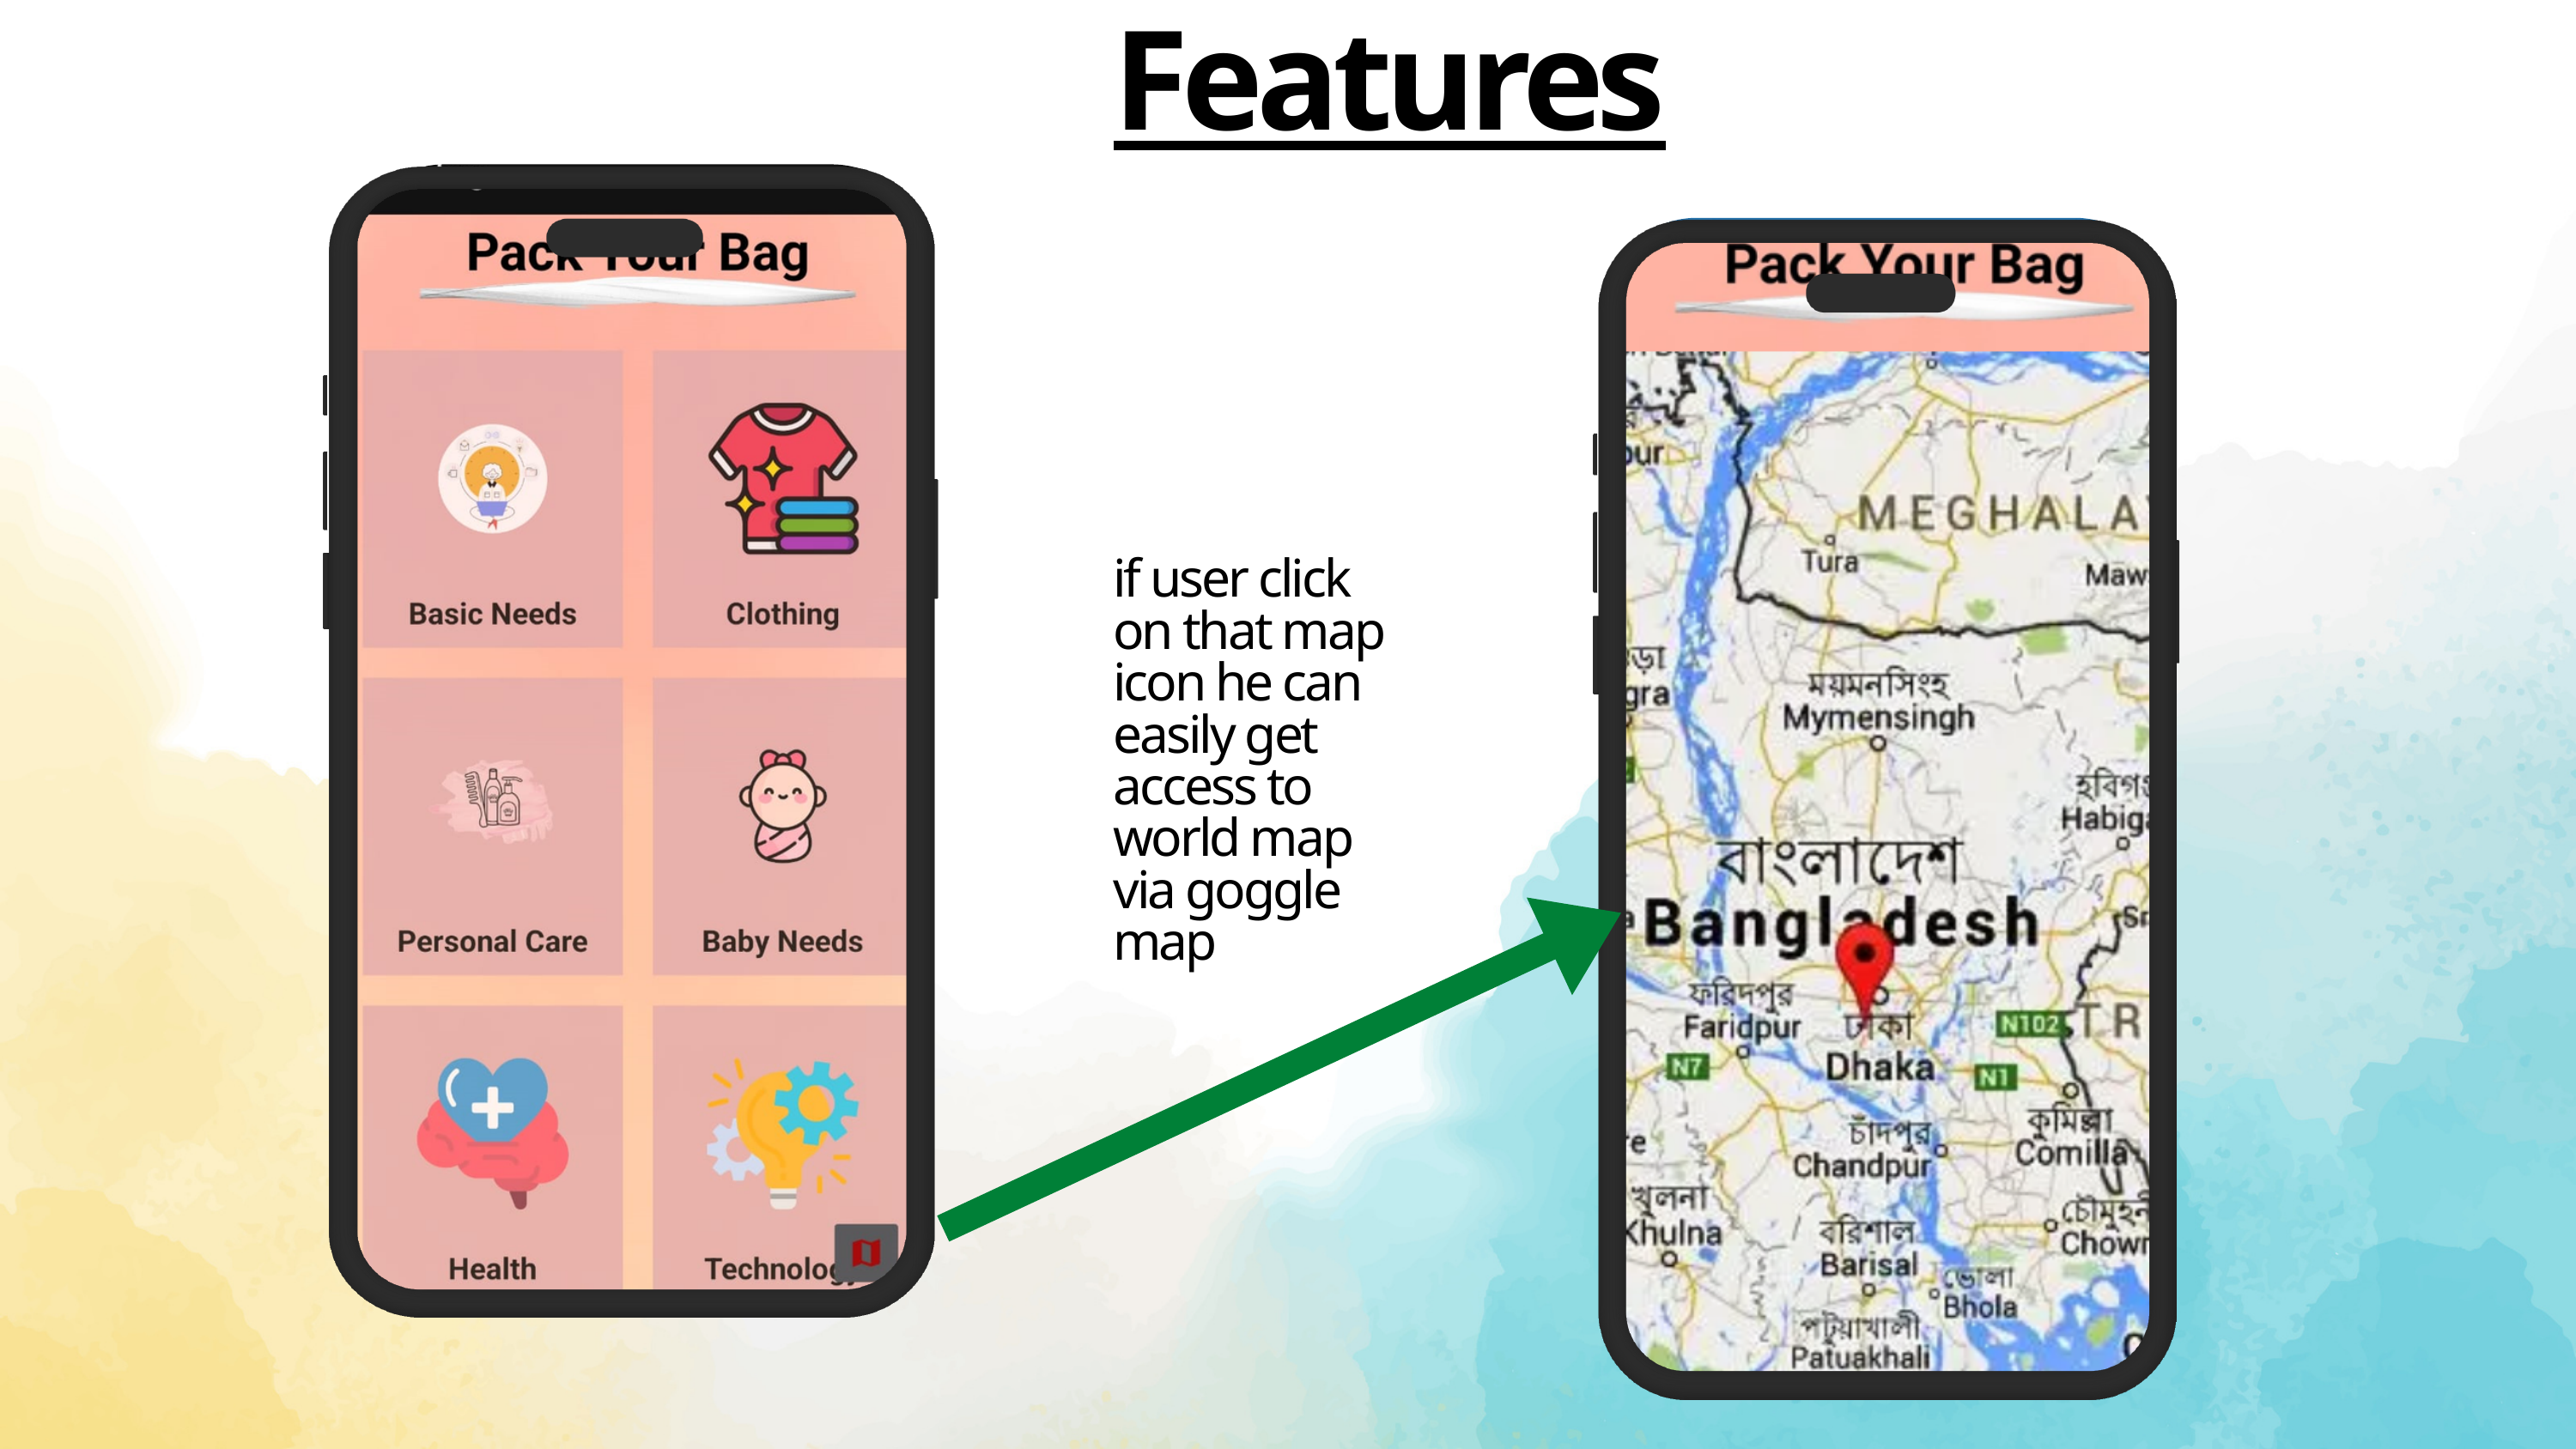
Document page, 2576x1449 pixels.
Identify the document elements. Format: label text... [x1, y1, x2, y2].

text_box [321, 164, 939, 1318]
text_box [1592, 217, 2180, 1400]
text_box Features [1113, 20, 1850, 158]
text_box [0, 0, 2576, 1449]
text_box if user click on that map icon he can easily get access to world map via goggle map [1113, 555, 1404, 971]
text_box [908, 1016, 1657, 1125]
